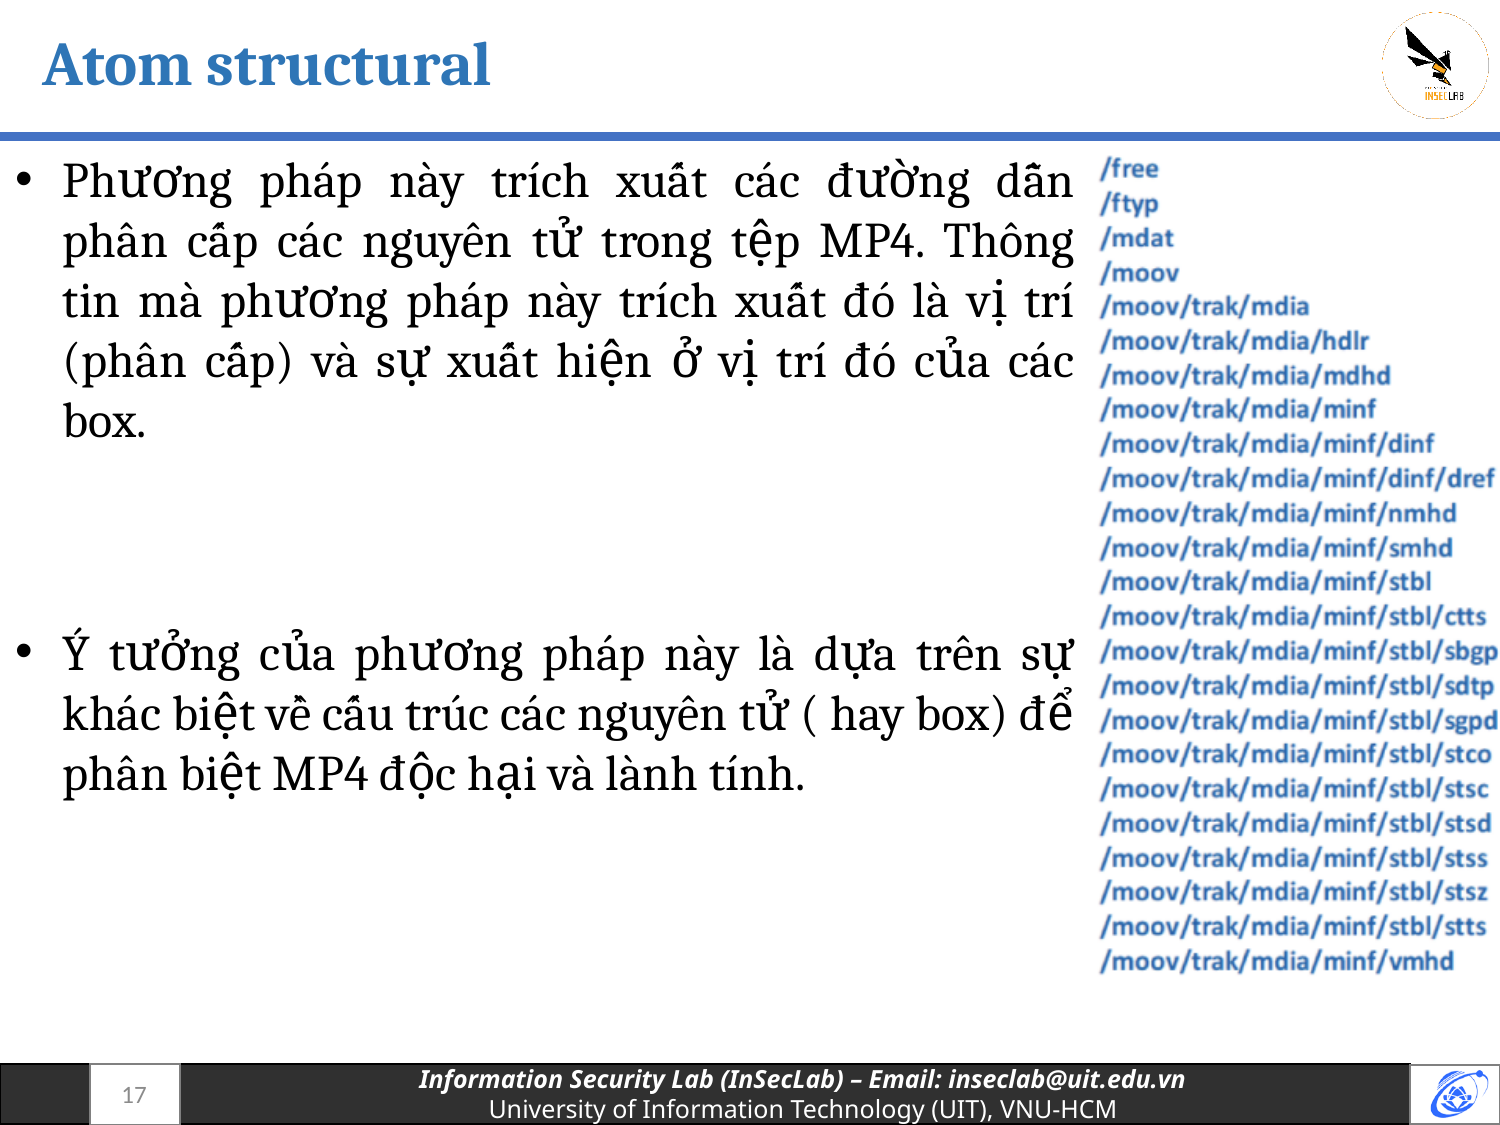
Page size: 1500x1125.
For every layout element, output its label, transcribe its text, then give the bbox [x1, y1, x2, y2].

picture [1089, 142, 1500, 983]
slide_number 17 [95, 1063, 162, 1124]
list Phương pháp này trích xuất các đường dẫn phân cấp các nguyên tử trong tệp MP4. Thông tin mà phương pháp này trích xuất đó là vị trí (phân cấp) và sự xuất hiện ở vị trí đó của các box. Ý tưởng của phương pháp này là dựa trên sự khác biệt về cấu trúc các nguyên tử ( hay box) để phân biệt MP4 độc hại và lành tính. [0, 140, 1090, 1064]
title Atom structural [27, 23, 1376, 108]
picture [1375, 5, 1495, 125]
picture [1426, 1053, 1495, 1125]
